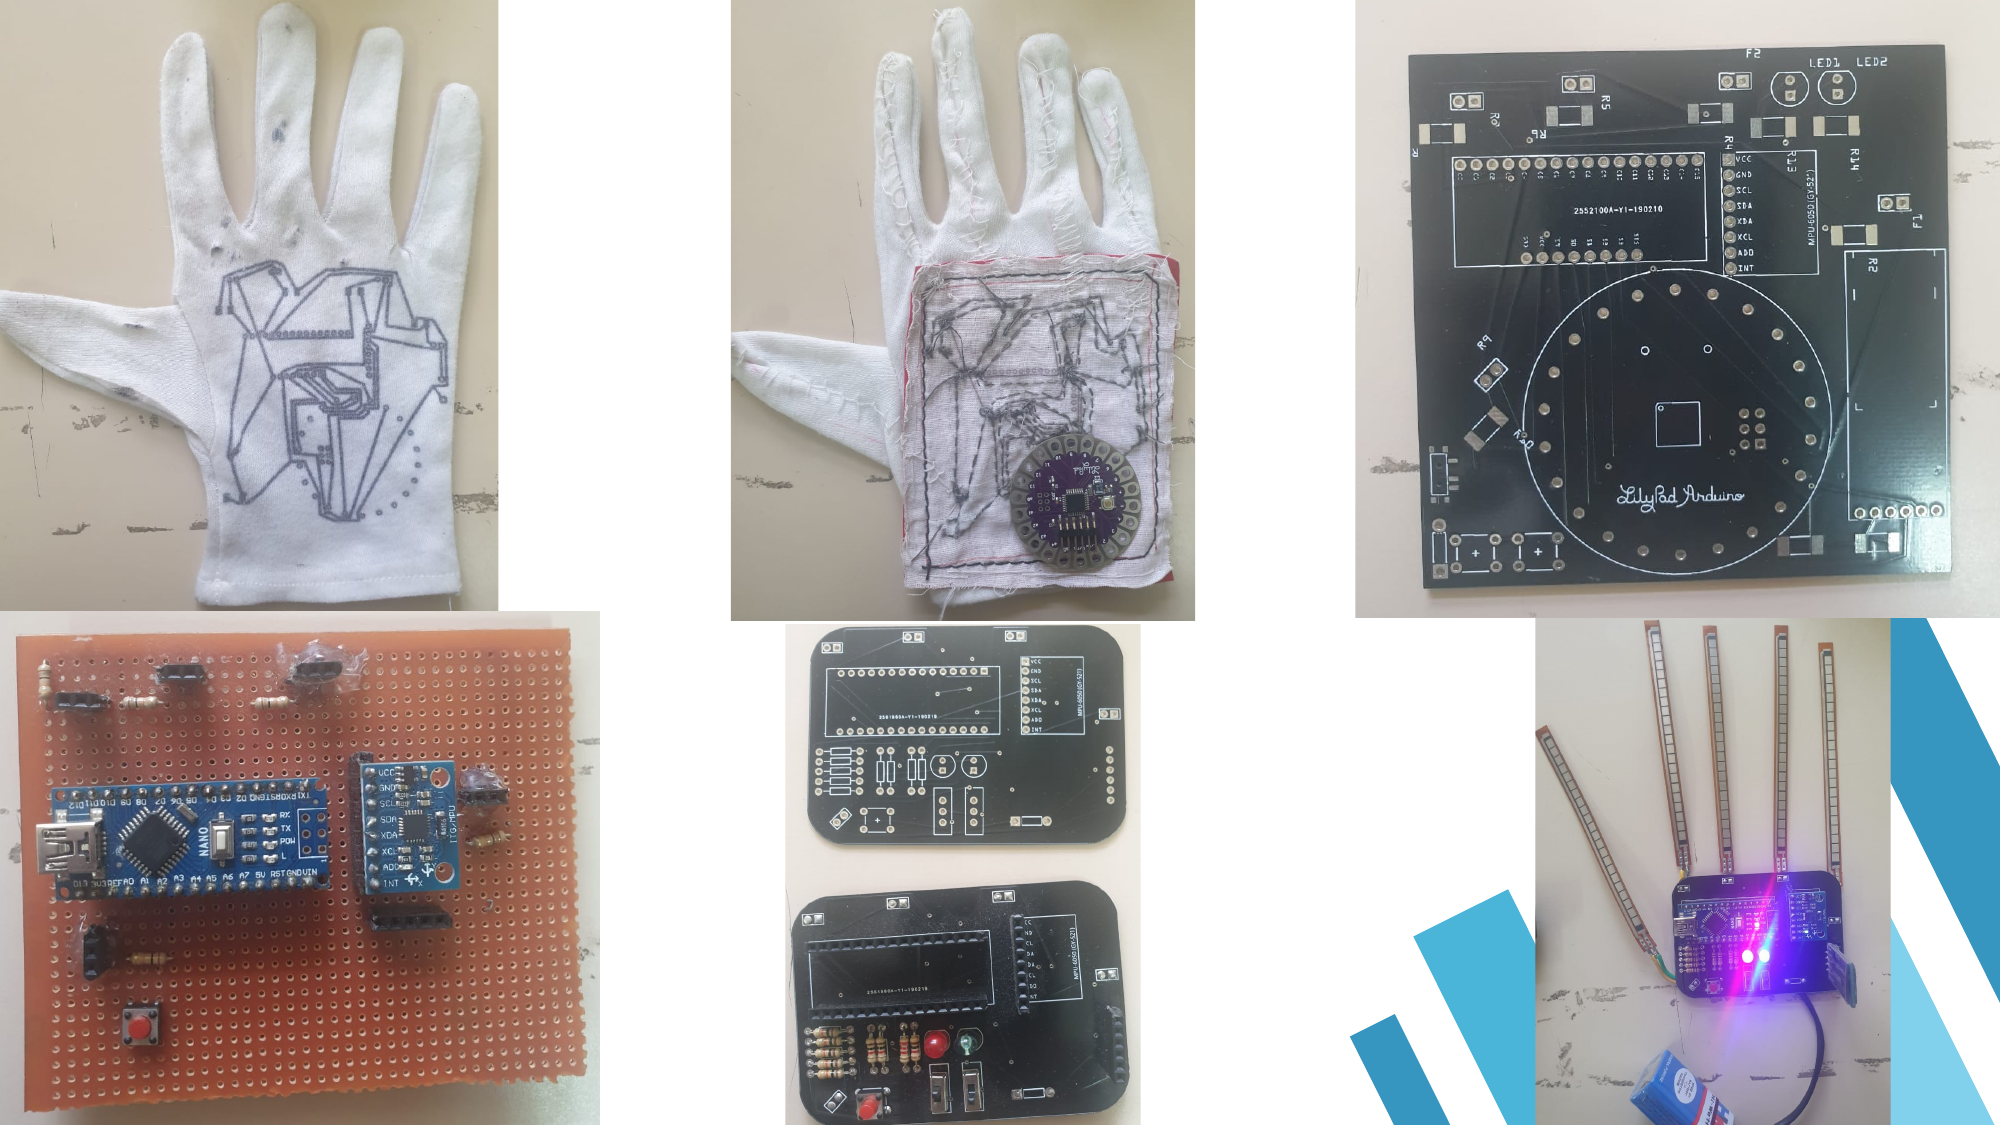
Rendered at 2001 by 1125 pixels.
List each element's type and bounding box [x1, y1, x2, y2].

picture [0, 0, 601, 1125]
picture [730, 0, 1196, 621]
picture [785, 623, 1141, 1125]
picture [1355, 0, 2000, 1125]
